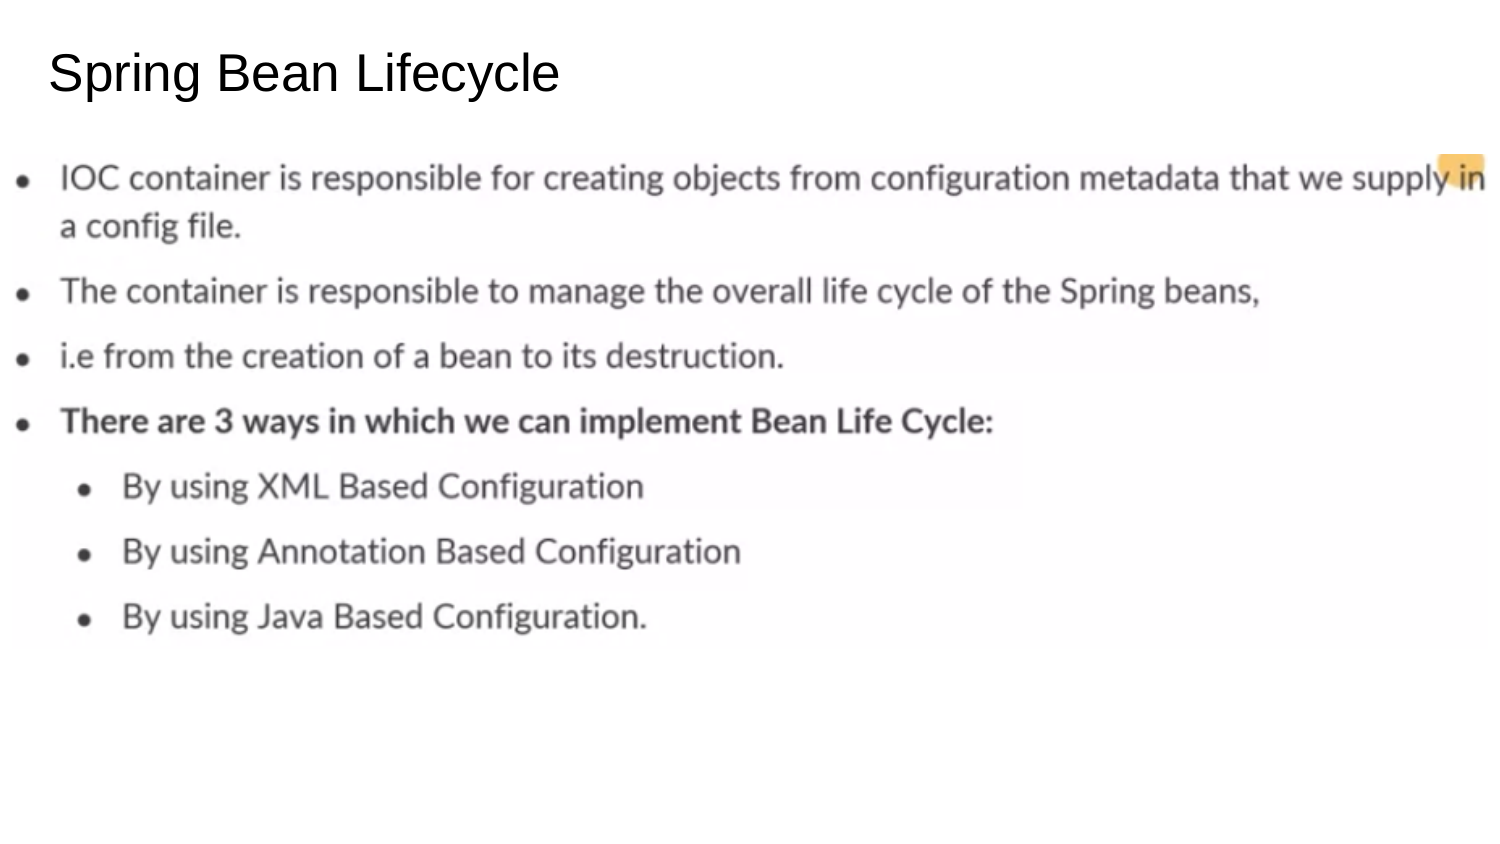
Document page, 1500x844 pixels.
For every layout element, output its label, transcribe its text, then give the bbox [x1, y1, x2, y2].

title Spring Bean Lifecycle [33, 22, 1432, 117]
picture [12, 154, 1488, 649]
